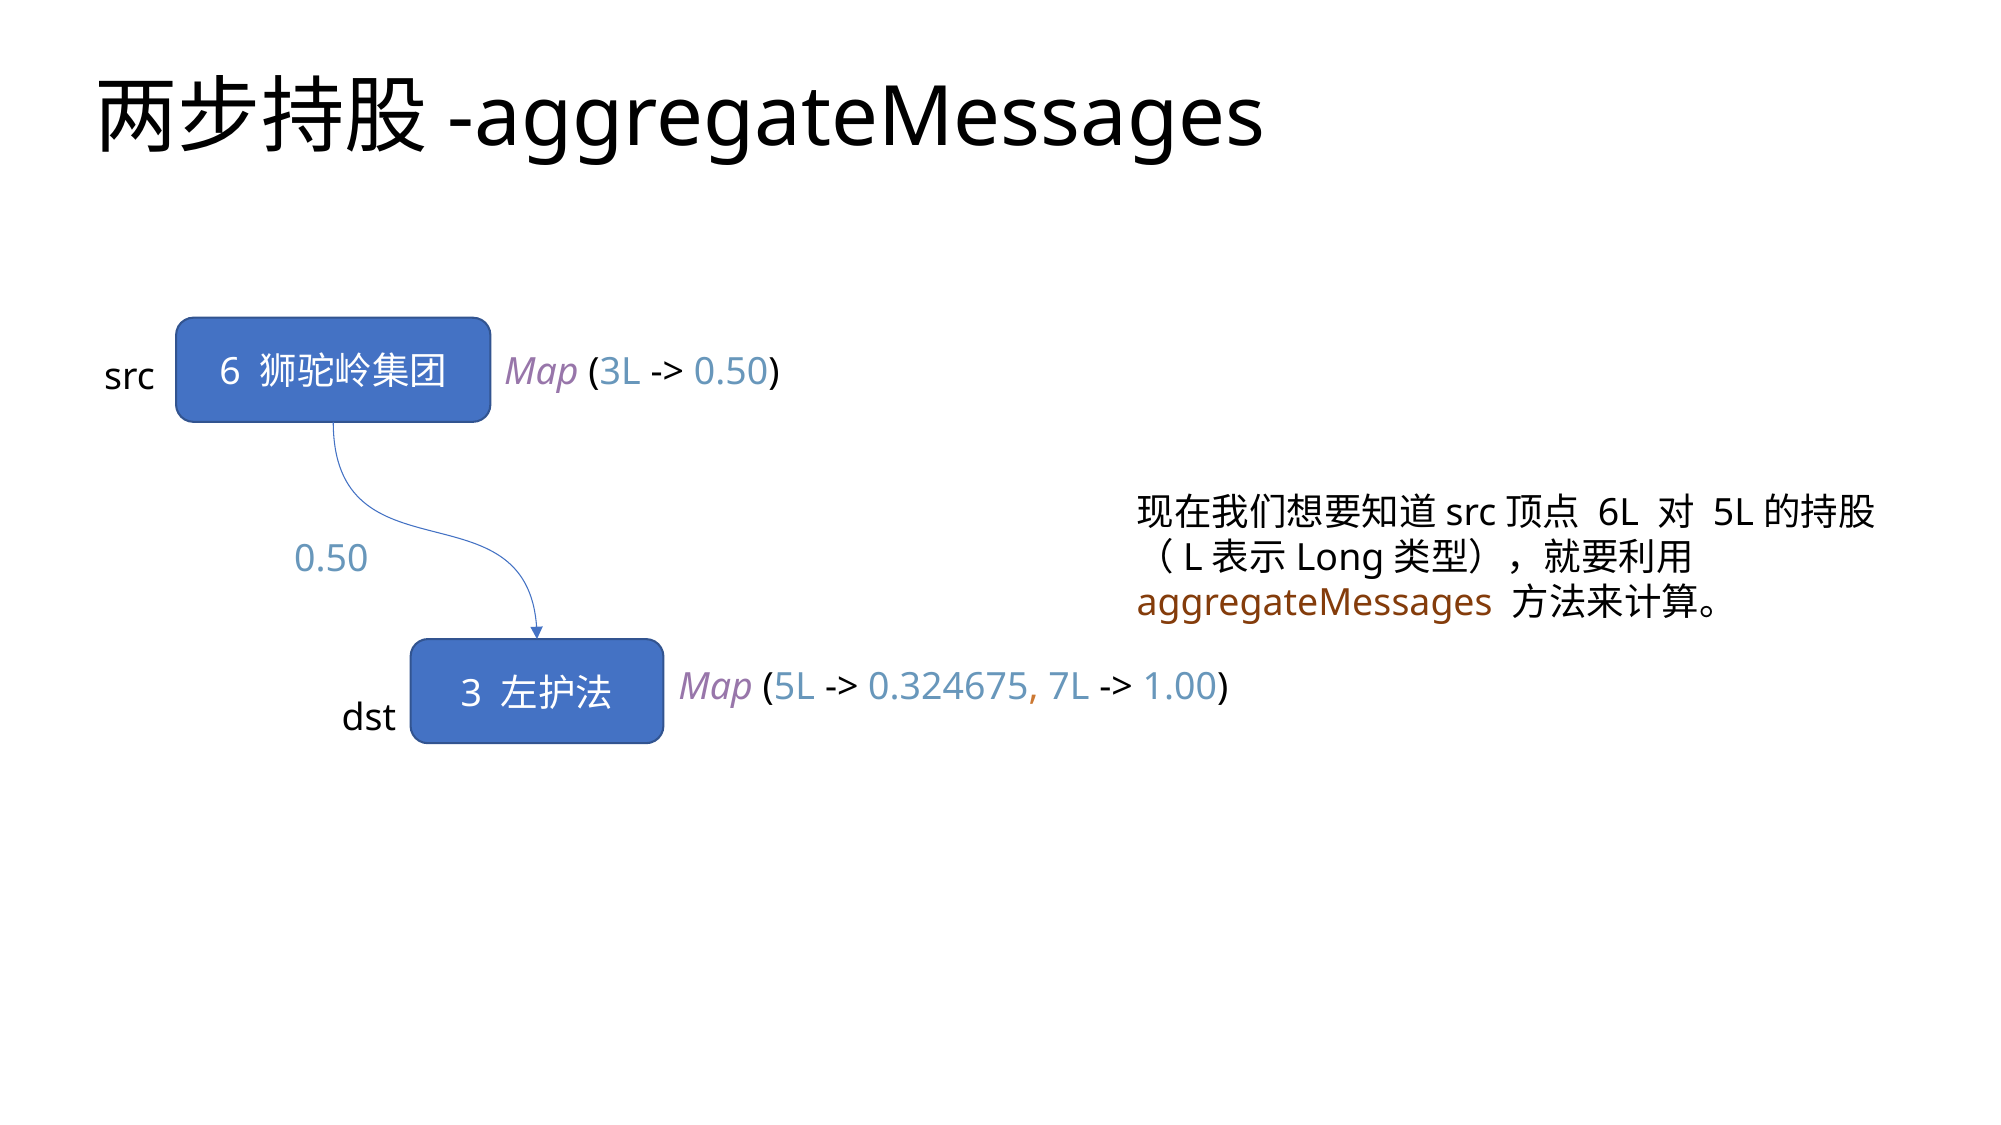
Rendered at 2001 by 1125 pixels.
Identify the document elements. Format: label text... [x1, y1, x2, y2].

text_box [326, 428, 544, 633]
text_box 3 左护法 [409, 638, 665, 745]
text_box 6 狮驼岭集团 [175, 316, 492, 423]
text_box 0.50 [279, 526, 326, 587]
text_box Map (5L -> 0.324675, 7L -> 1.00) [663, 654, 1244, 715]
text_box Map (3L -> 0.50) [489, 339, 795, 400]
text_box 两步持股-aggregateMessages [80, 55, 1281, 170]
text_box dst [326, 685, 411, 746]
text_box 现在我们想要知道src顶点 6L 对 5L的持股 （L表示Long类型），就要利用 aggregateMessages 方法来计算。 [1121, 481, 1891, 631]
text_box src [89, 344, 170, 405]
